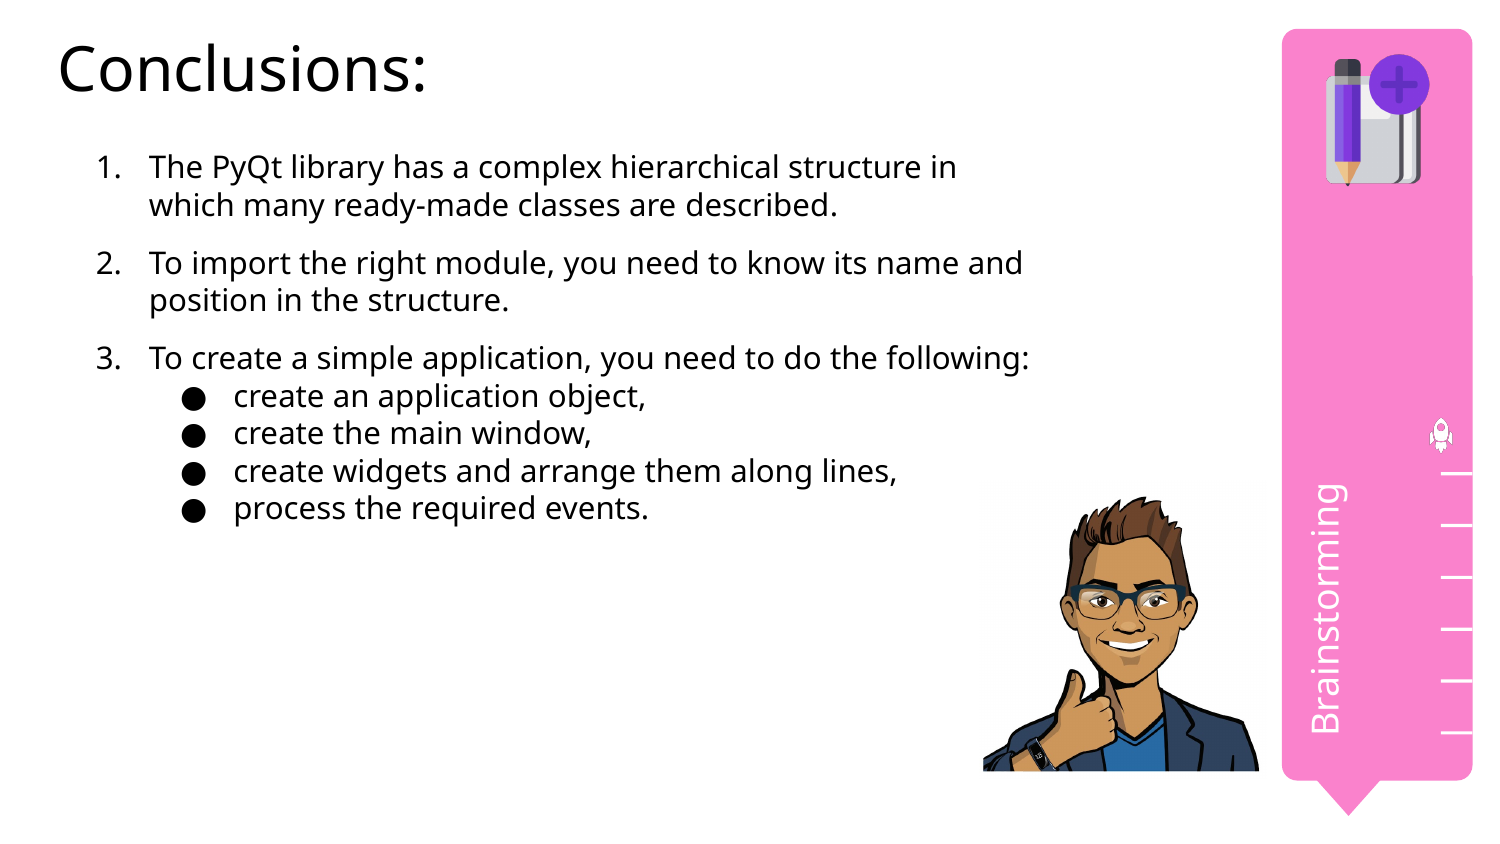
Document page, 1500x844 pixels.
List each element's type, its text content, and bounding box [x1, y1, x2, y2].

text_box The PyQt library has a complex hierarchical structure in which many ready-made classes are described. To import the right module, you need to know its name and position in the structure. To create a simple application, you need to do the following: create an application object, create the main window, create widgets and arrange them along lines, process the required events. [58, 132, 1056, 513]
picture [979, 479, 1267, 779]
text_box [1281, 28, 1473, 817]
picture [1290, 38, 1464, 202]
picture [1423, 412, 1459, 459]
text_box Conclusions: [57, 28, 1217, 169]
